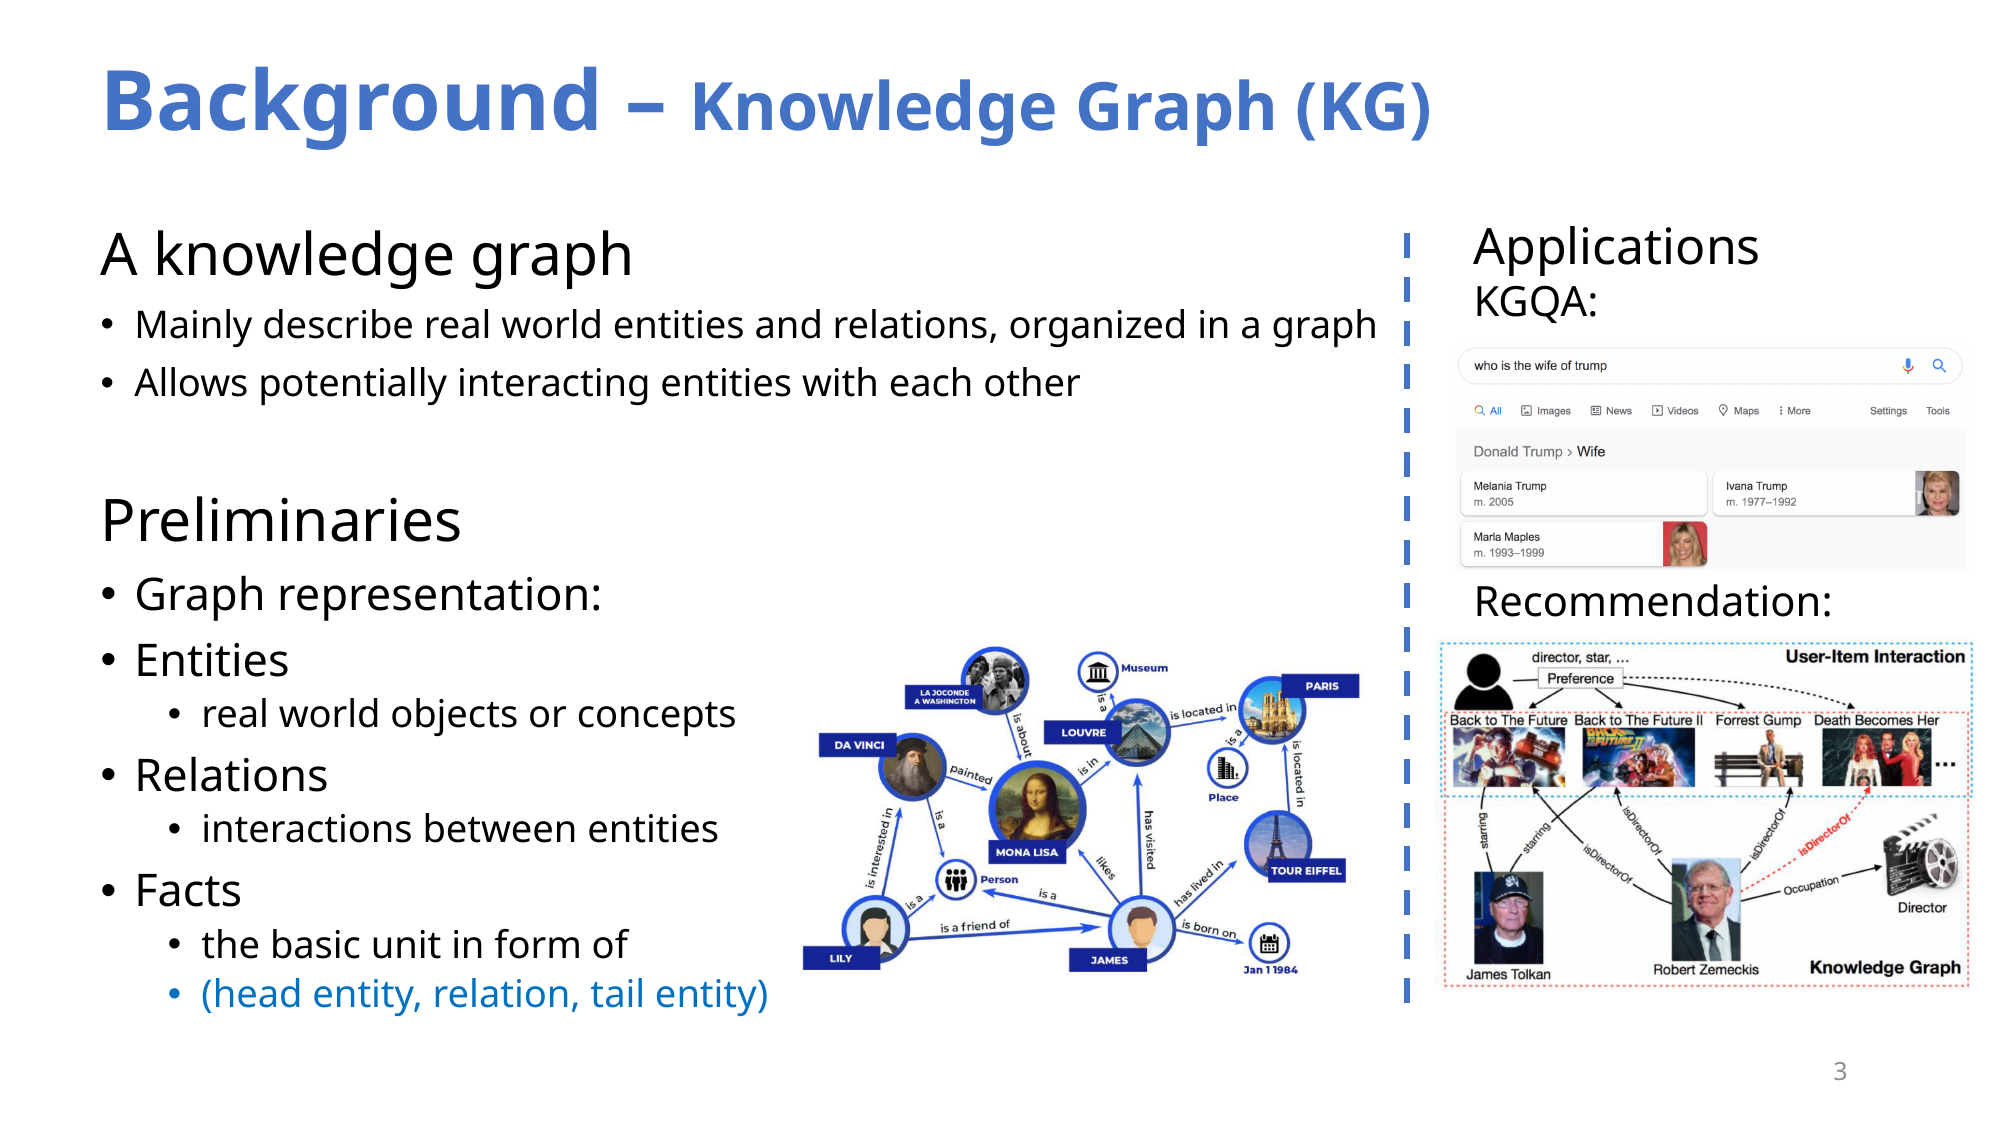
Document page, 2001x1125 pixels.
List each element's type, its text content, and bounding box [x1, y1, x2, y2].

picture [1433, 635, 1974, 993]
title Background – Knowledge Graph (KG) [85, 0, 1639, 208]
text_box Applications KGQA: Recommendation: [1458, 207, 1915, 342]
text_box Applications KGQA: Recommendation: [1458, 575, 1915, 635]
picture [795, 632, 1391, 990]
slide_number 3 [1412, 1042, 1863, 1103]
picture [1453, 342, 1974, 575]
